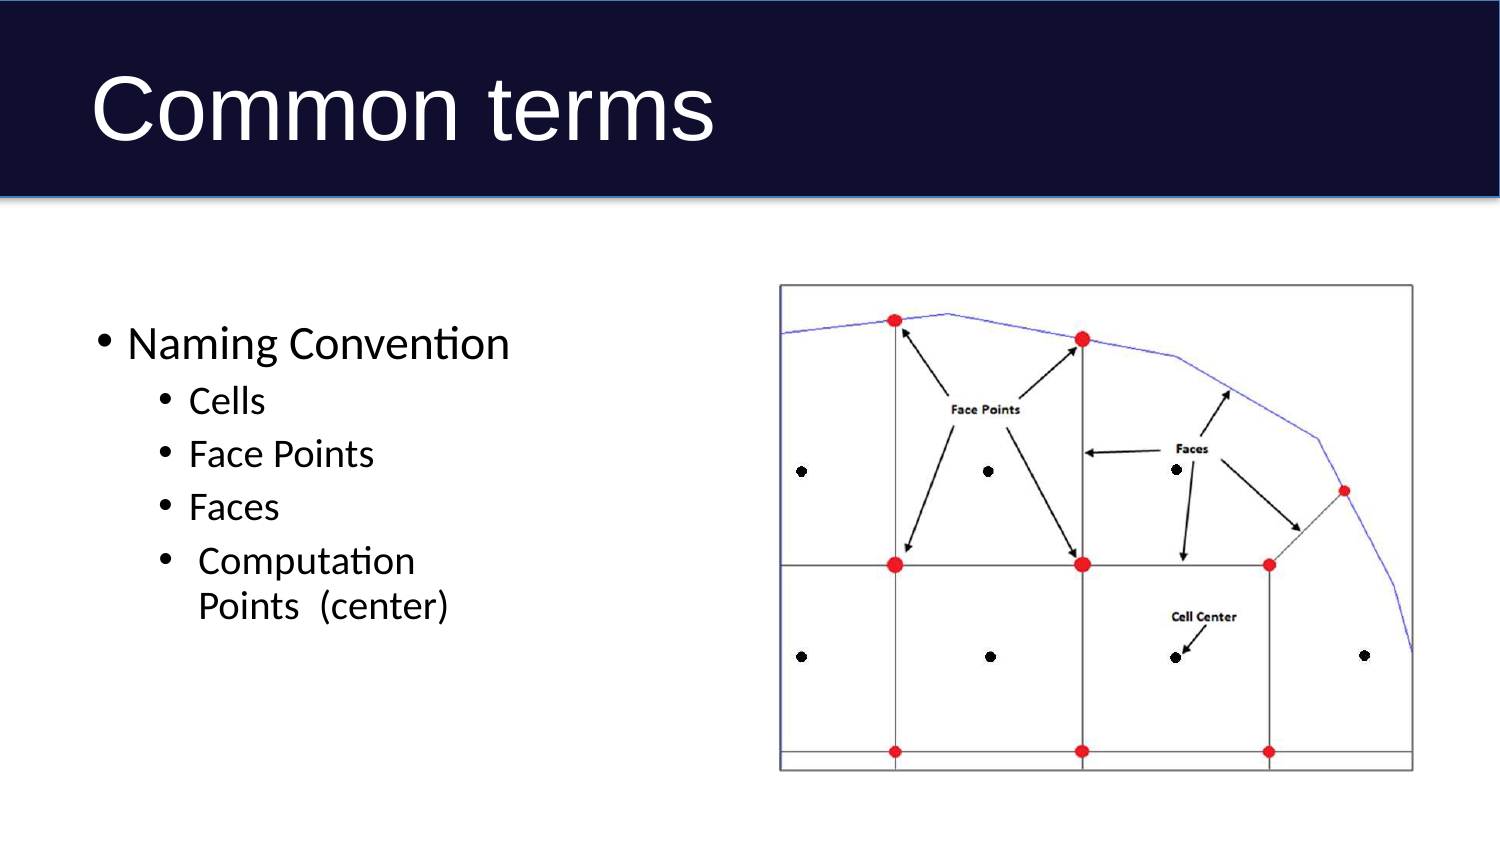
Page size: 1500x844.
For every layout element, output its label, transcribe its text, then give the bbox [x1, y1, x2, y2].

title Common terms [75, 33, 1425, 175]
text_box Naming Convention Cells Face Points Faces Computation Points (center) [94, 304, 523, 628]
picture [778, 283, 1415, 773]
